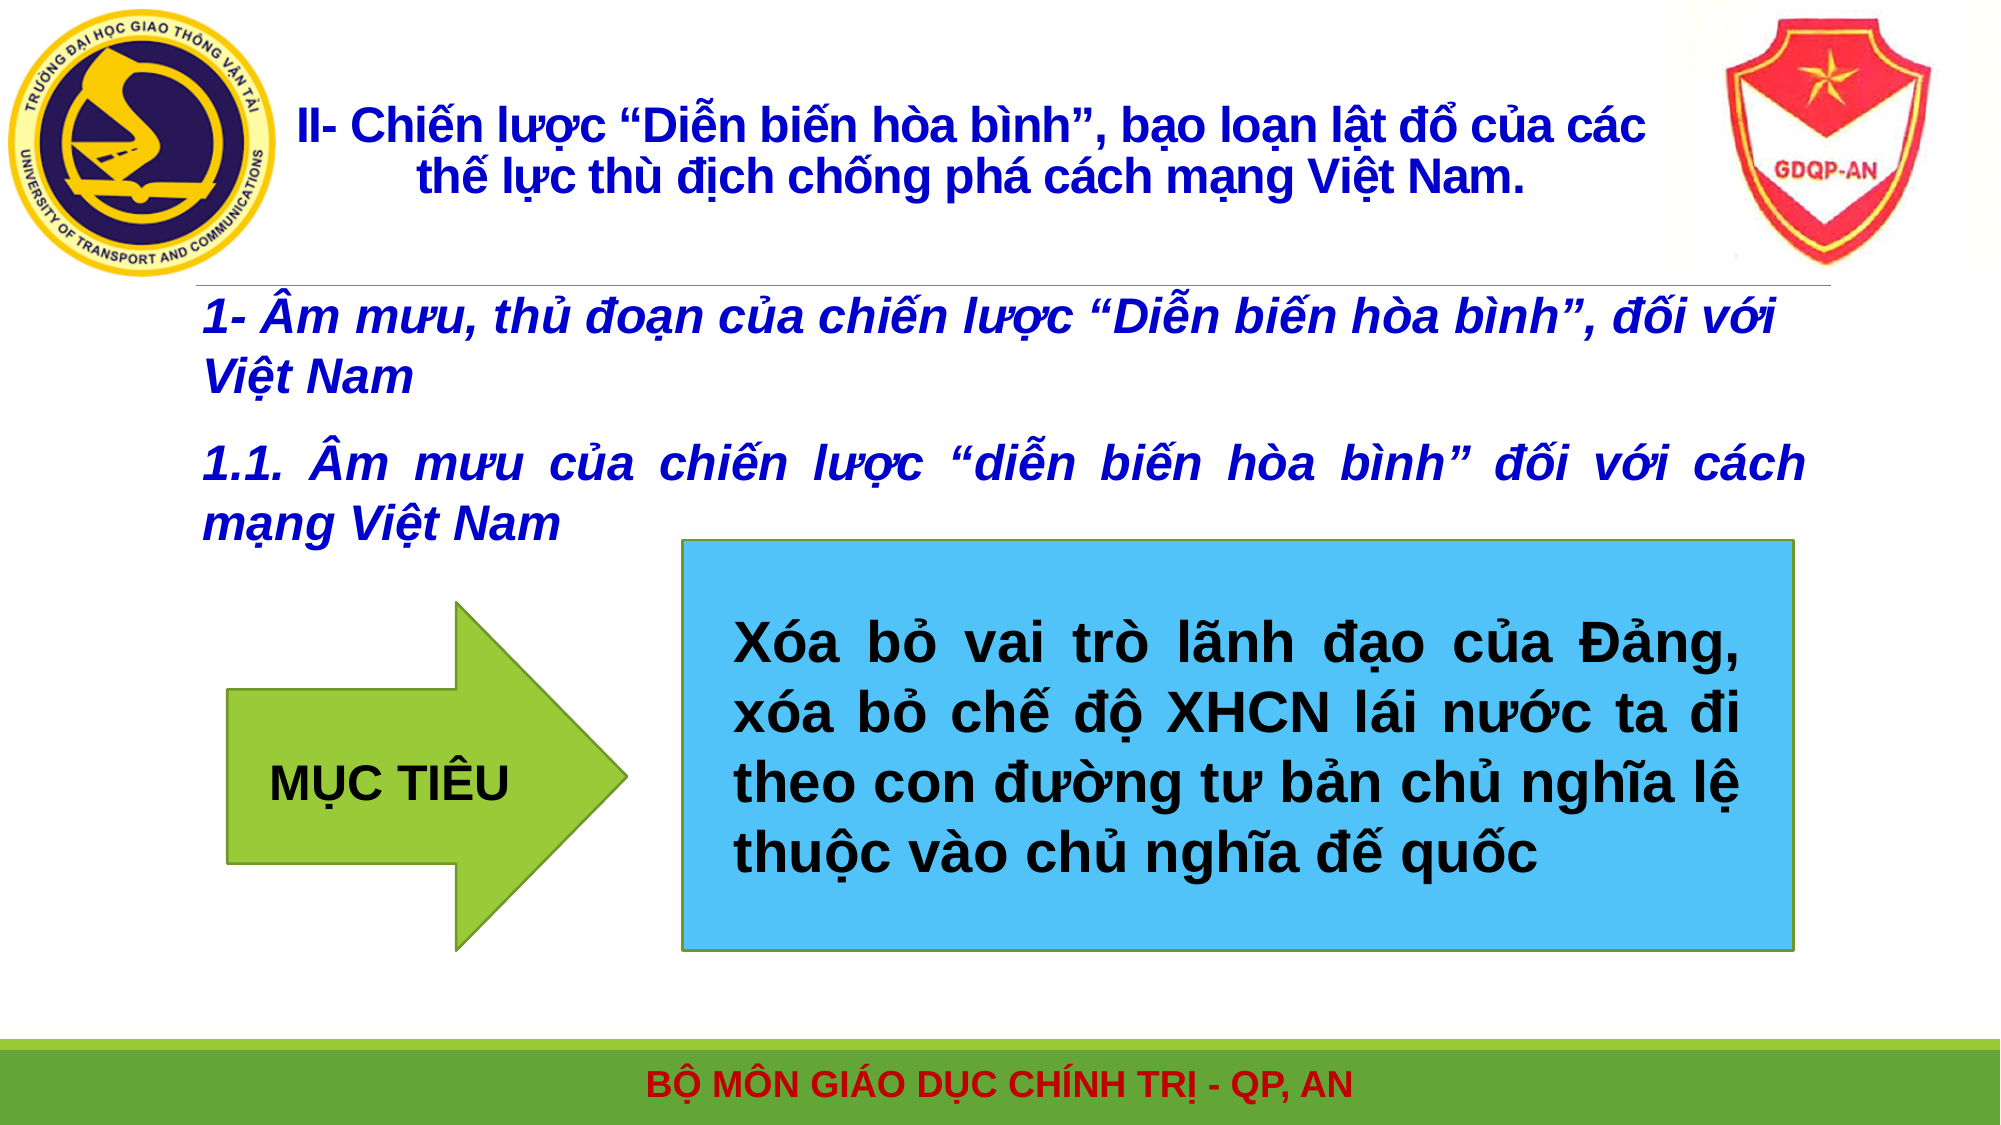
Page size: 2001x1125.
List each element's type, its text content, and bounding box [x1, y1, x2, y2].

text_box [681, 559, 1795, 952]
text_box 1.1. Âm mưu của chiến lược “diễn biến hòa bình” đối với cách mạng Việt Nam [187, 423, 1822, 559]
picture [8, 9, 277, 277]
text_box MỤC TIÊU [254, 743, 555, 818]
picture [1666, 0, 2000, 271]
title II- Chiến lược “Diễn biến hòa bình”, bạo loạn lật đổ của các thế lực thù địch chống phá cách mạng Việt Nam. [284, 28, 1663, 211]
text_box BỘ MÔN GIÁO DỤC CHÍNH TRỊ - QP, AN [630, 1052, 1370, 1113]
text_box Xóa bỏ vai trò lãnh đạo của Đảng, xóa bỏ chế độ XHCN lái nước ta đi theo con đường tư bản chủ nghĩa lệ thuộc vào chủ nghĩa đế quốc [718, 596, 1757, 892]
text_box 1- Âm mưu, thủ đoạn của chiến lược “Diễn biến hòa bình”, đối với Việt Nam [187, 276, 1822, 412]
text_box [225, 601, 629, 952]
